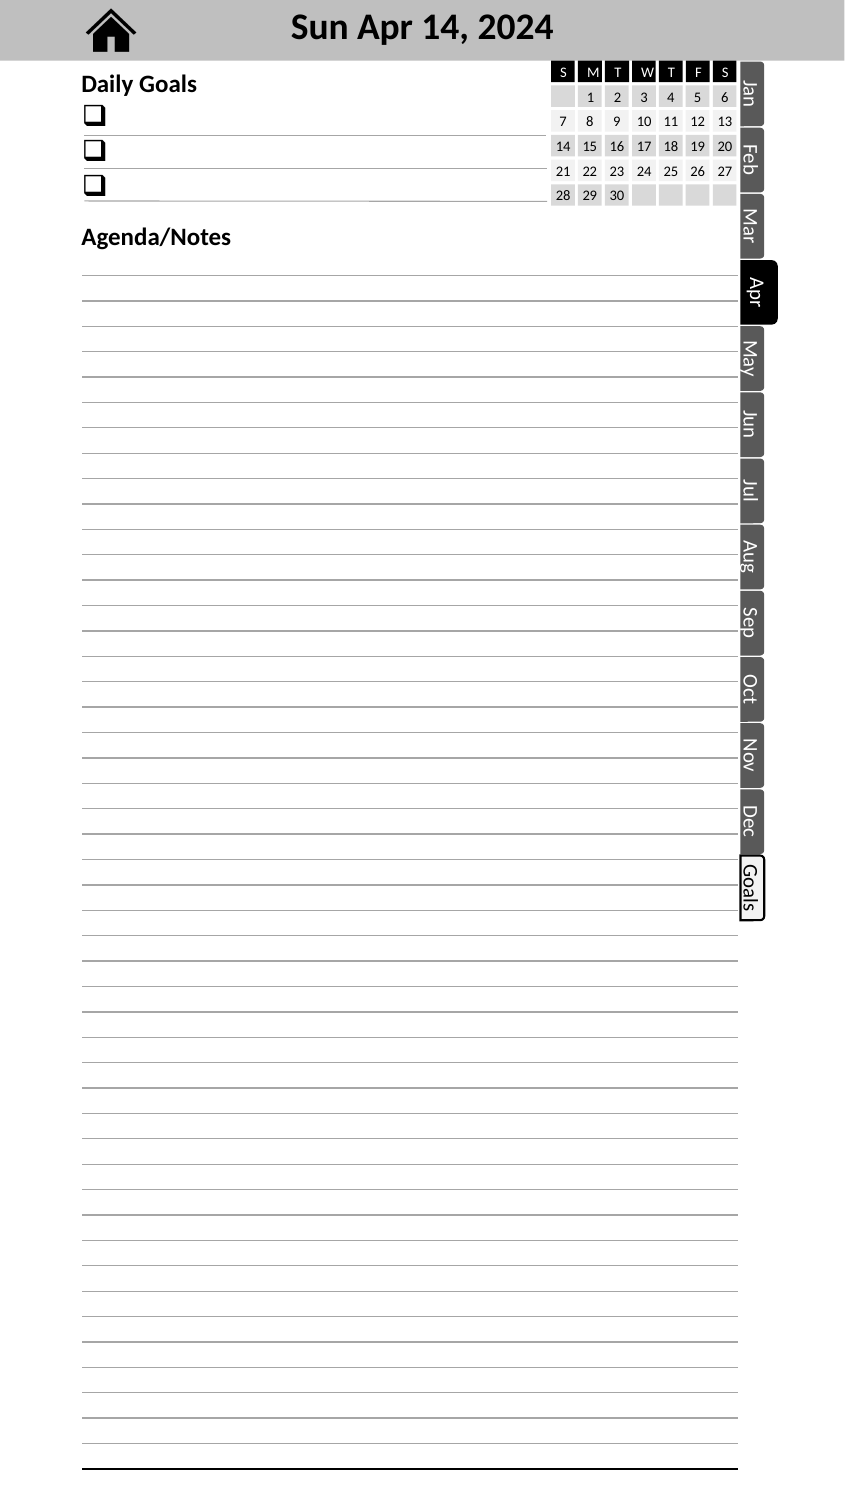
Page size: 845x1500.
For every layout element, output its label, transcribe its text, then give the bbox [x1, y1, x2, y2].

list Sun Apr 14, 2024 [190, 0, 655, 61]
picture [82, 1, 140, 59]
